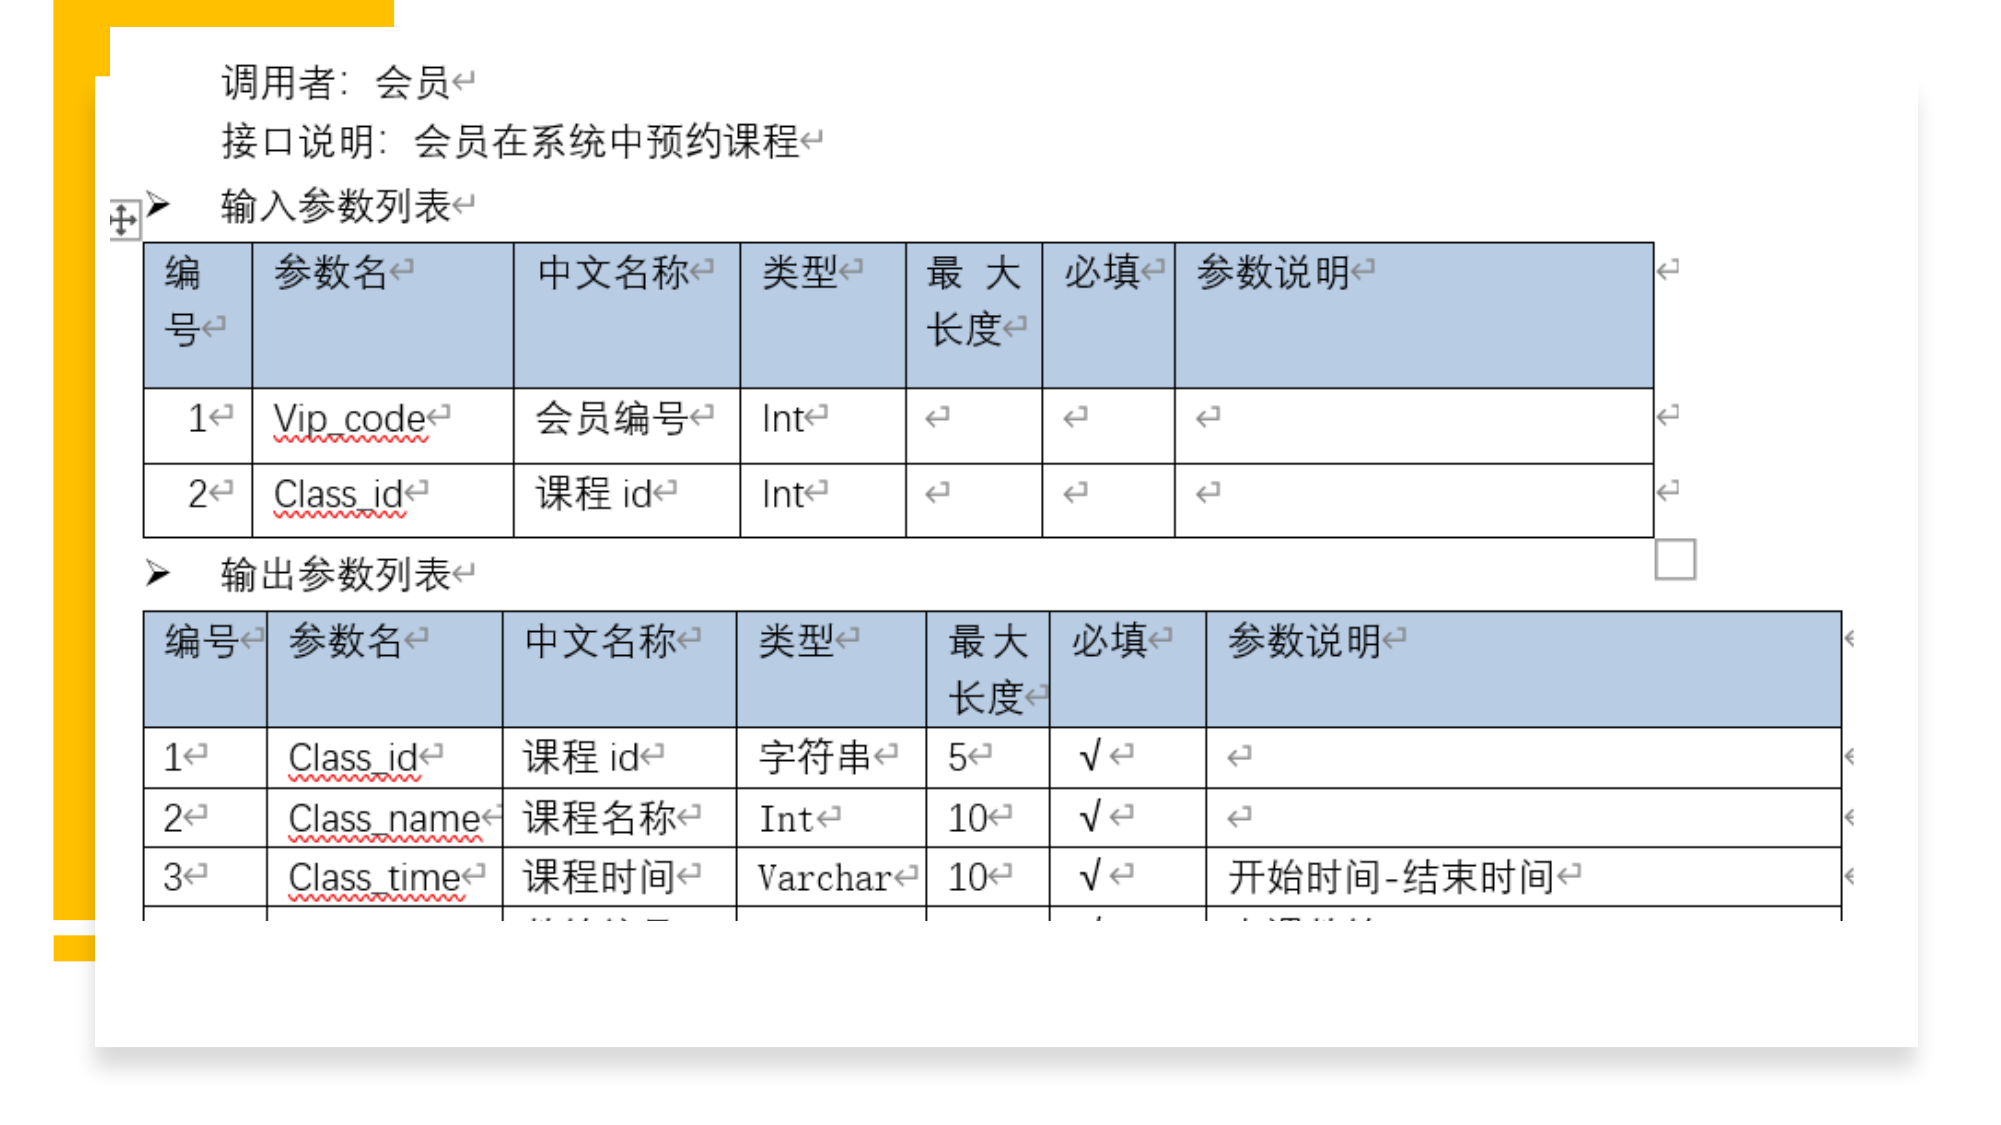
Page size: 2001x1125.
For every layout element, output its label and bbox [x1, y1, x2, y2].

text_box [94, 75, 1919, 1048]
text_box [0, 310, 110, 652]
text_box [0, 0, 2000, 1125]
picture [110, 27, 1854, 921]
